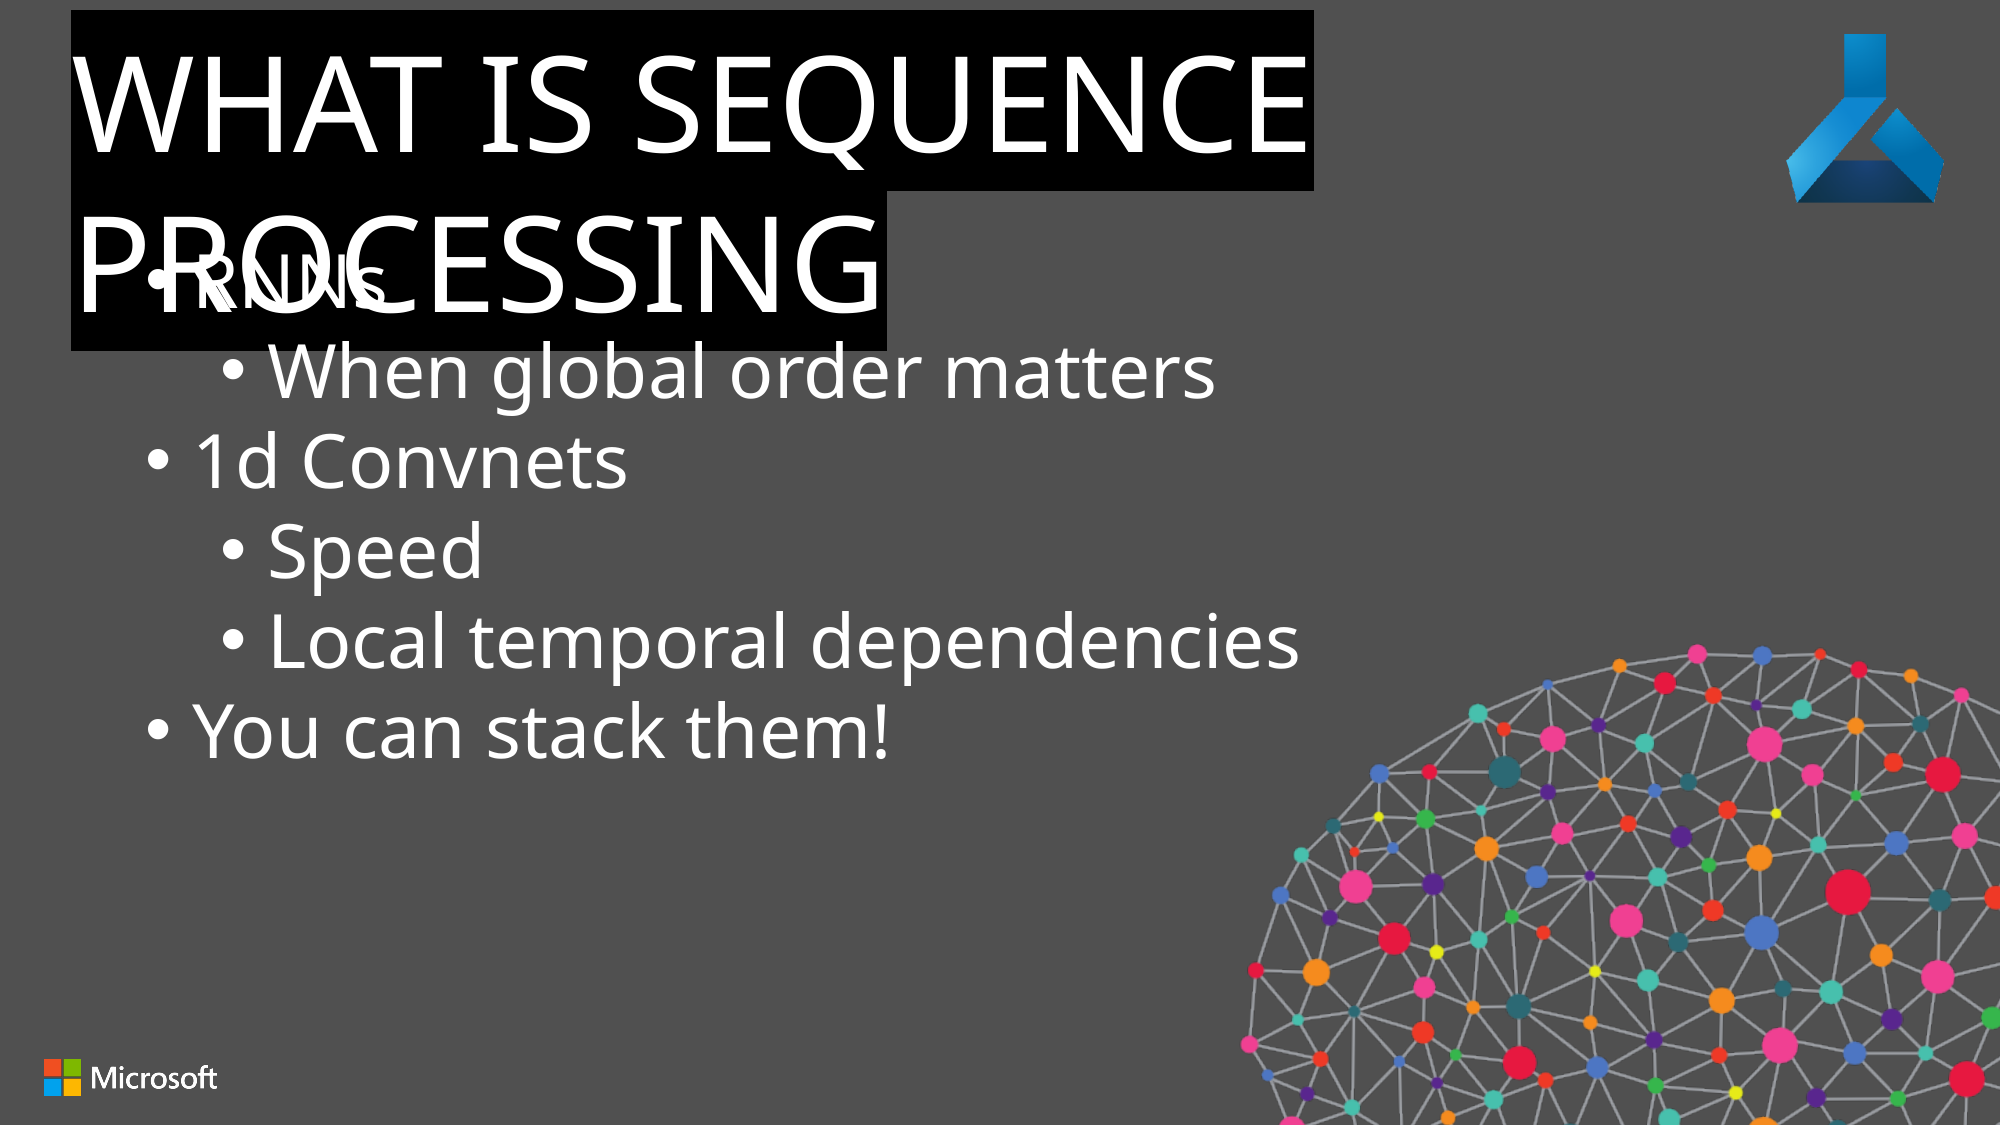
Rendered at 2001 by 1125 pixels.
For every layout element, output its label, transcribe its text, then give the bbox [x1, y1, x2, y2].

picture [1198, 562, 2000, 1125]
picture [1785, 34, 1944, 204]
text_box What is sequence processing [56, 11, 1610, 132]
text_box RNNs When global order matters 1d Convnets Speed Local temporal dependencies You can stack them! [130, 226, 1842, 781]
picture [44, 1058, 217, 1096]
